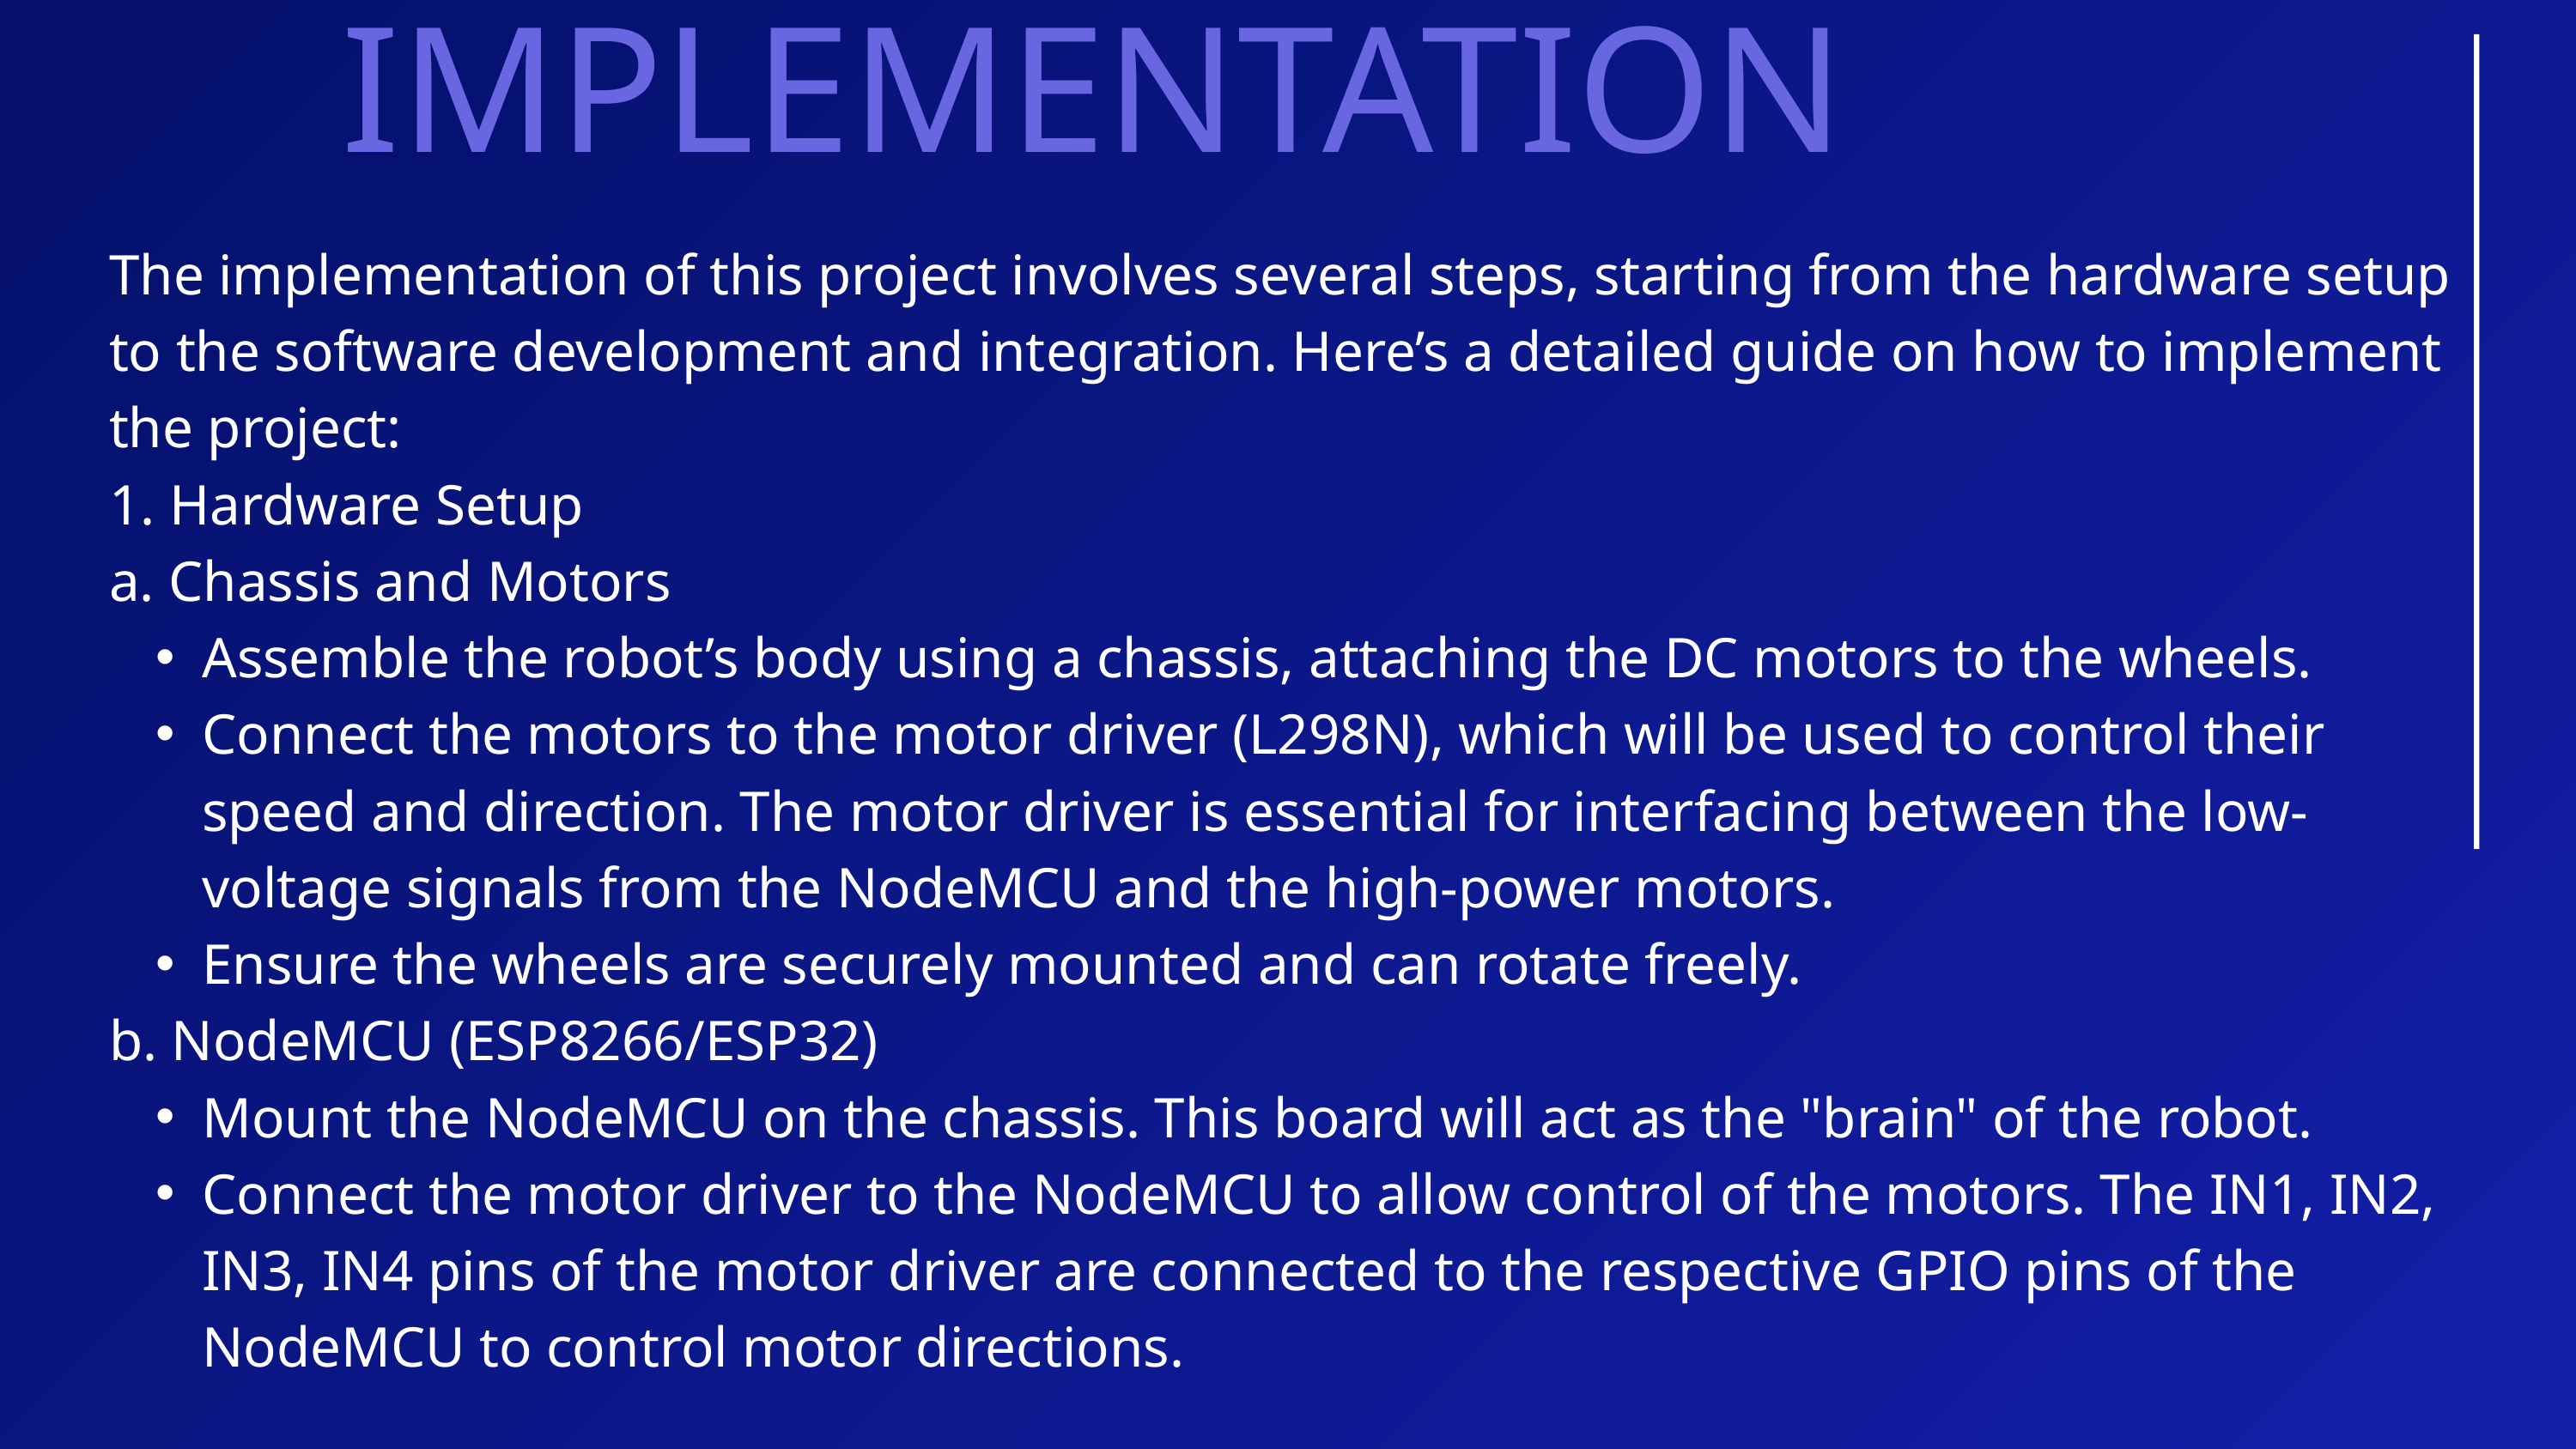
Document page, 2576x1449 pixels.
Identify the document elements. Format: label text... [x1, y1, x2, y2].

text_box IMPLEMENTATION [241, 61, 1945, 147]
text_box The implementation of this project involves several steps, starting from the hardware setup to the software development and integration. Here’s a detailed guide on how to implement the project: 1. Hardware Setup a. Chassis and Motors Assemble the robot’s body using a chassis, attaching the DC motors to the wheels. Connect the motors to the motor driver (L298N), which will be used to control their speed and direction. The motor driver is essential for interfacing between the low-voltage signals from the NodeMCU and the high-power motors. Ensure the wheels are securely mounted and can rotate freely. b. NodeMCU (ESP8266/ESP32) Mount the NodeMCU on the chassis. This board will act as the "brain" of the robot. Connect the motor driver to the NodeMCU to allow control of the motors. The IN1, IN2, IN3, IN4 pins of the motor driver are connected to the respective GPIO pins of the NodeMCU to control motor directions. [109, 147, 2477, 1449]
